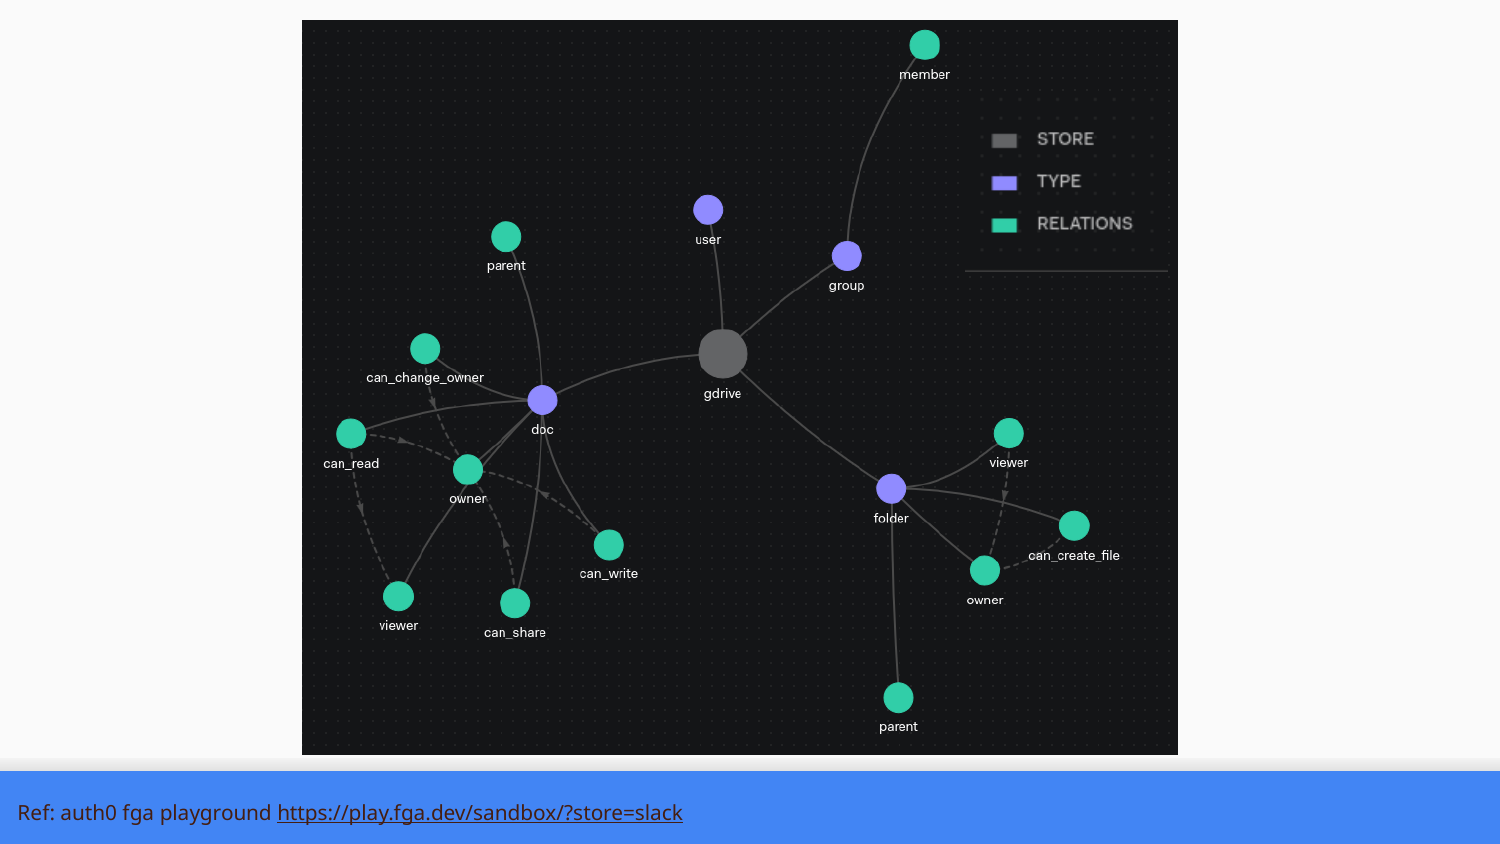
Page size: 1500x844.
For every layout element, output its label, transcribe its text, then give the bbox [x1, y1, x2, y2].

text_box Ref: auth0 fga playground https://play.fga.dev/sandbox/?store=slack [2, 784, 1456, 844]
picture [302, 19, 1178, 755]
